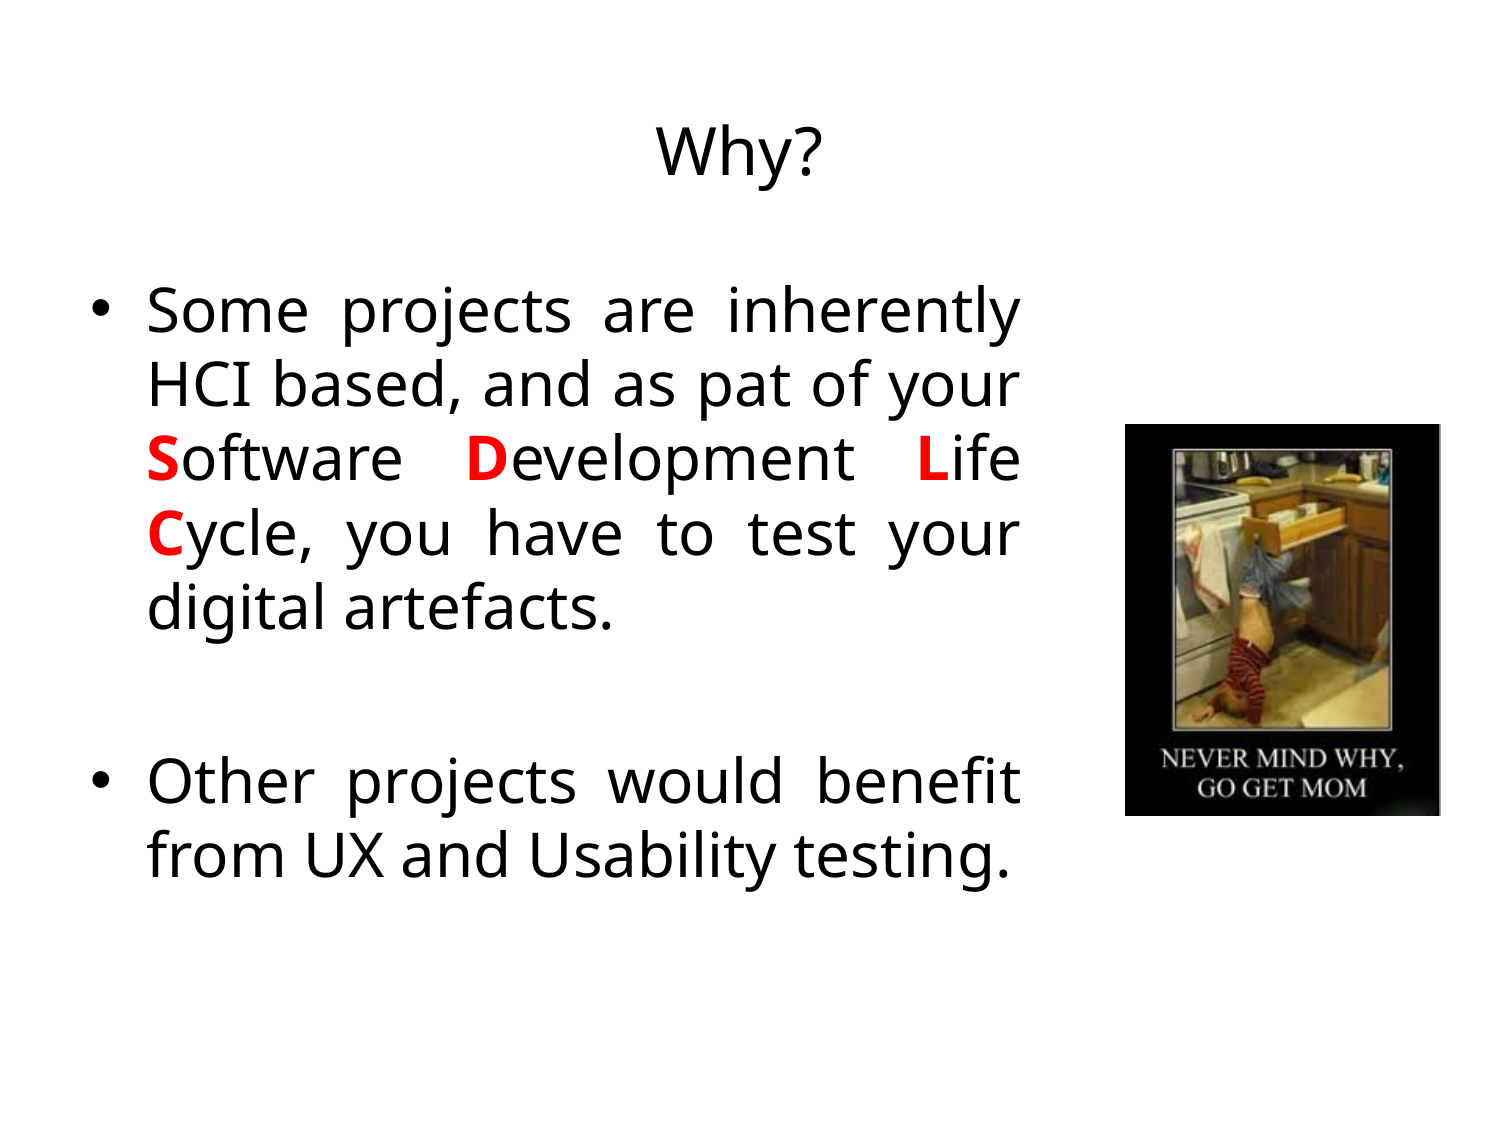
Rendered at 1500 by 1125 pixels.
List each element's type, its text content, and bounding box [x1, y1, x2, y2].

list Some projects are inherently HCI based, and as pat of your Software Development Life Cycle, you have to test your digital artefacts. Other projects would benefit from UX and Usability testing. [75, 262, 1038, 1005]
picture [1124, 424, 1441, 816]
title Why? [75, 45, 1425, 233]
